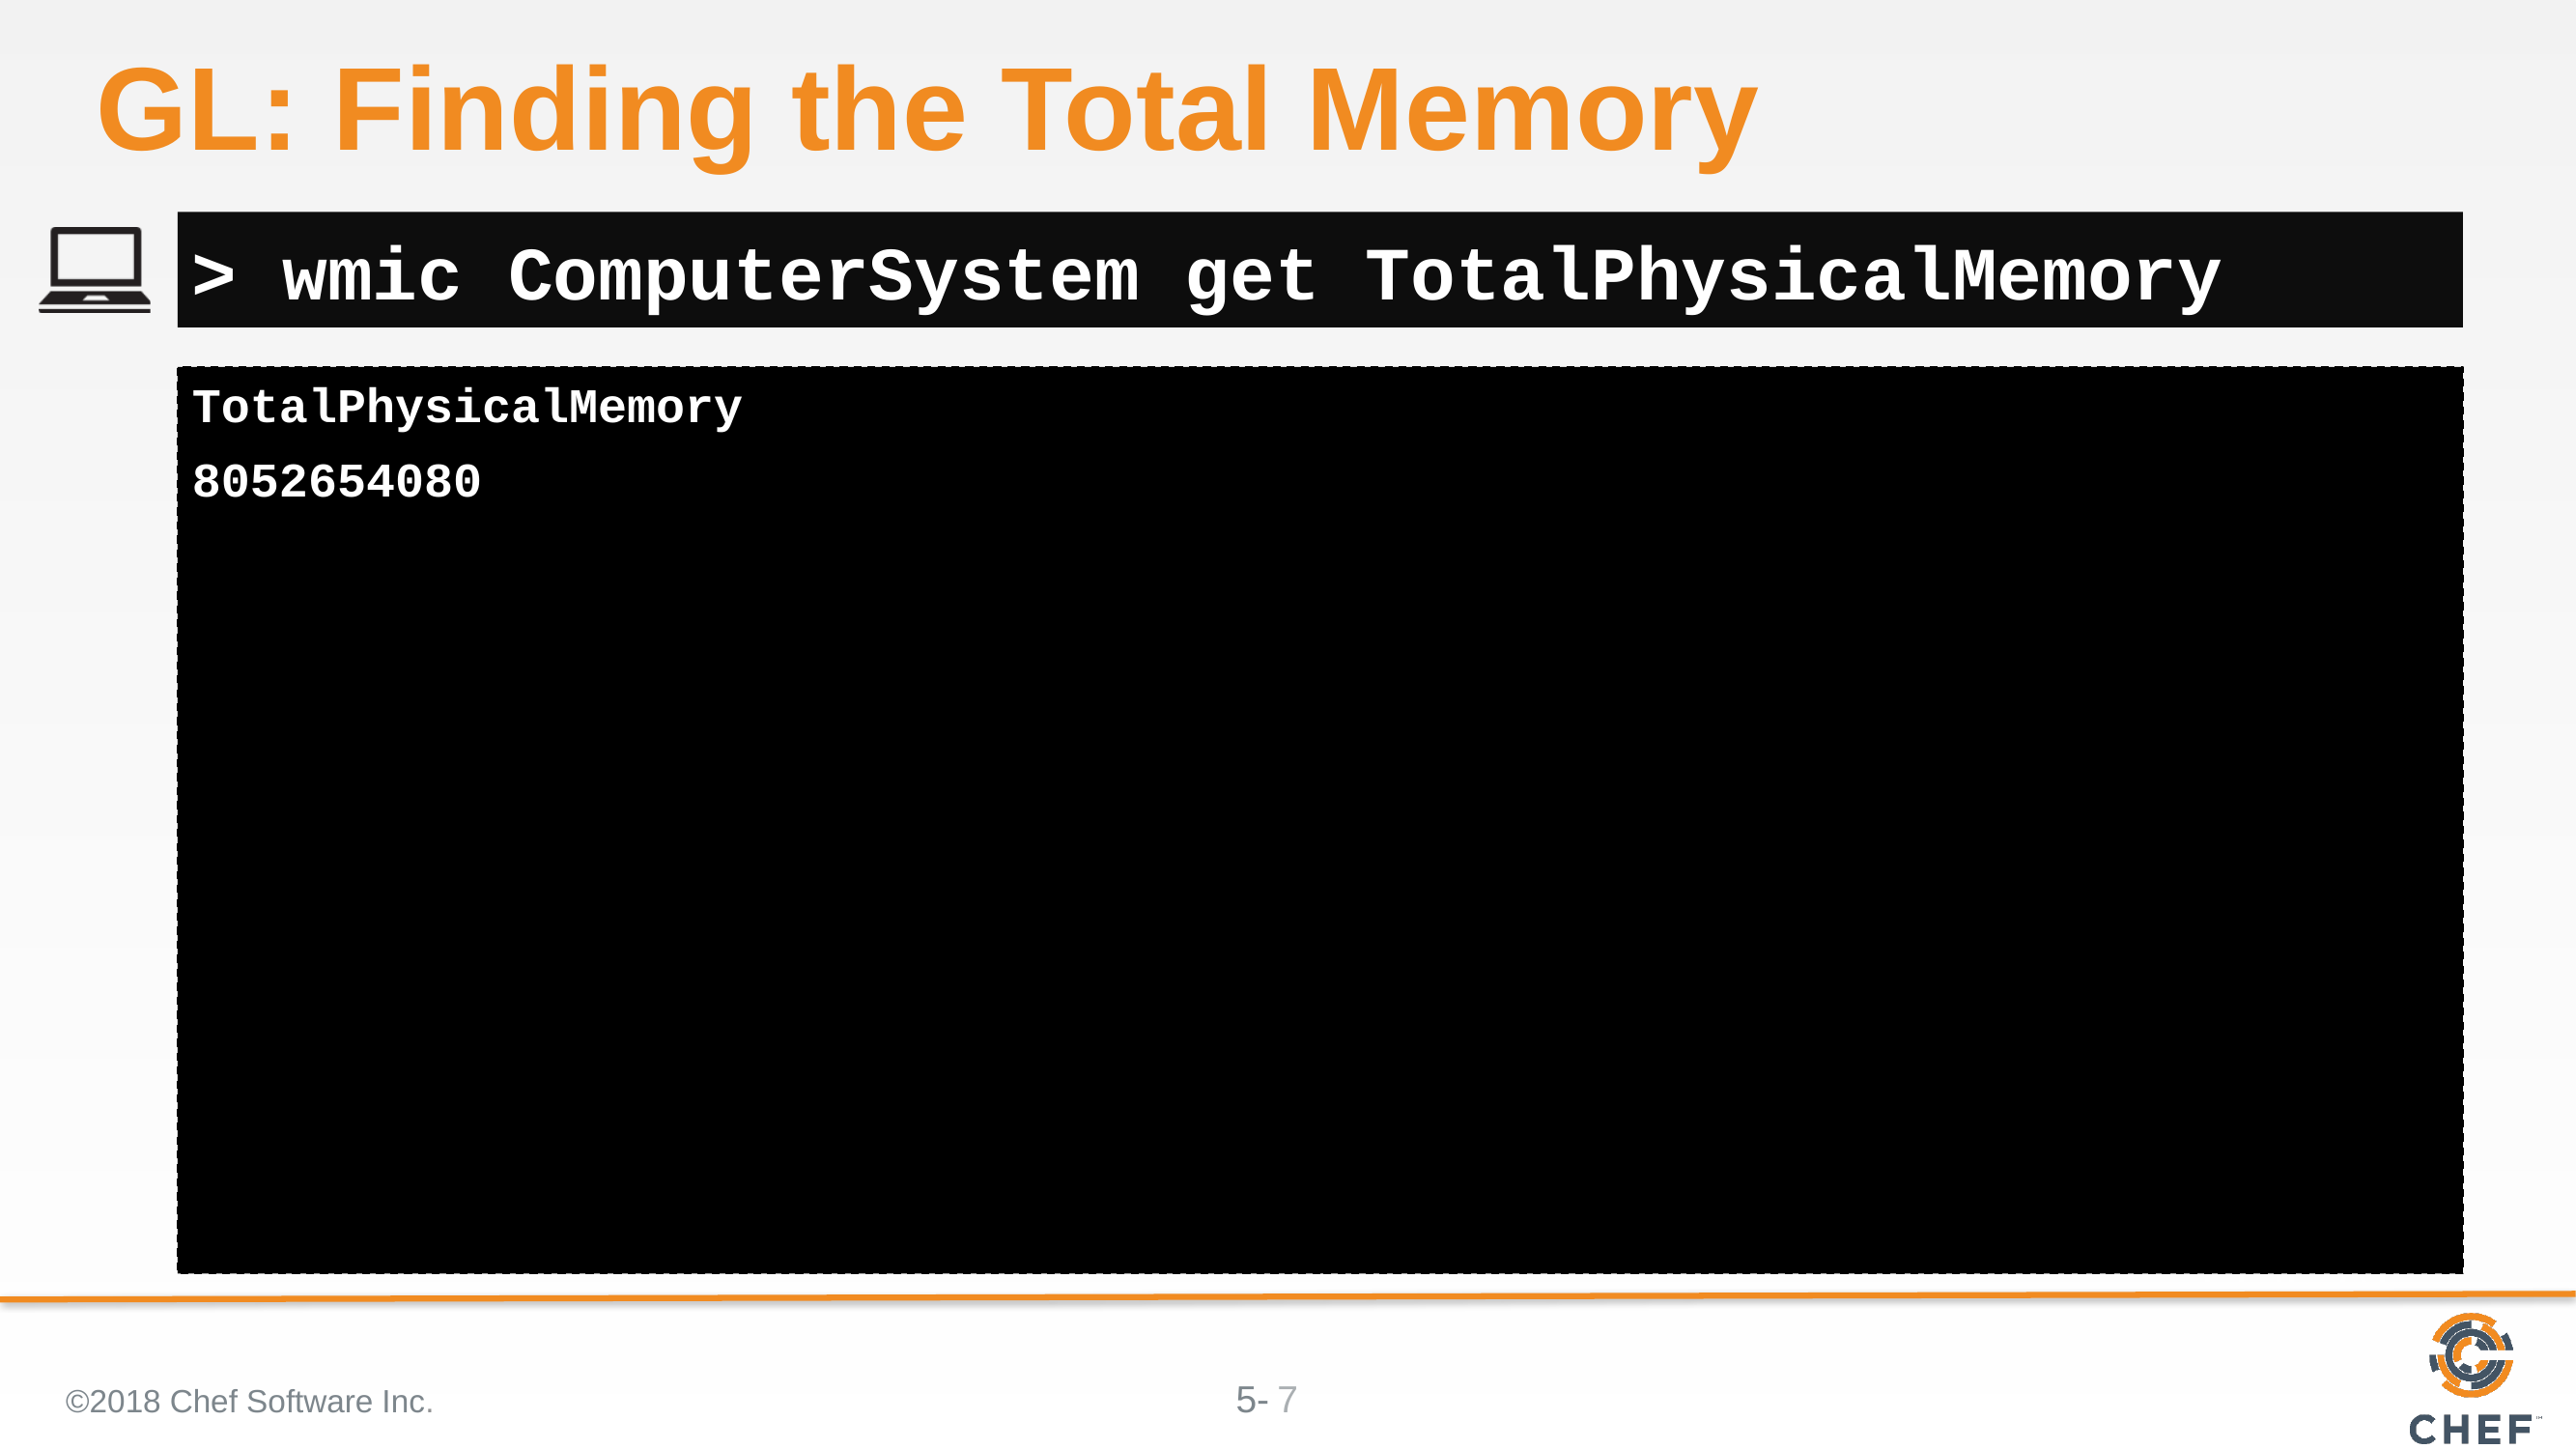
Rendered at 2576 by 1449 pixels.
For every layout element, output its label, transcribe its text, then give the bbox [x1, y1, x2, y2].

footer ©2018 Chef Software Inc. [51, 1359, 952, 1440]
list TotalPhysicalMemory 8052654080 [177, 366, 2464, 1274]
title GL: Finding the Total Memory [96, 48, 2463, 180]
picture [2399, 1297, 2550, 1449]
list > wmic ComputerSystem get TotalPhysicalMemory [177, 212, 2463, 327]
slide_number 7 [998, 1359, 1578, 1437]
